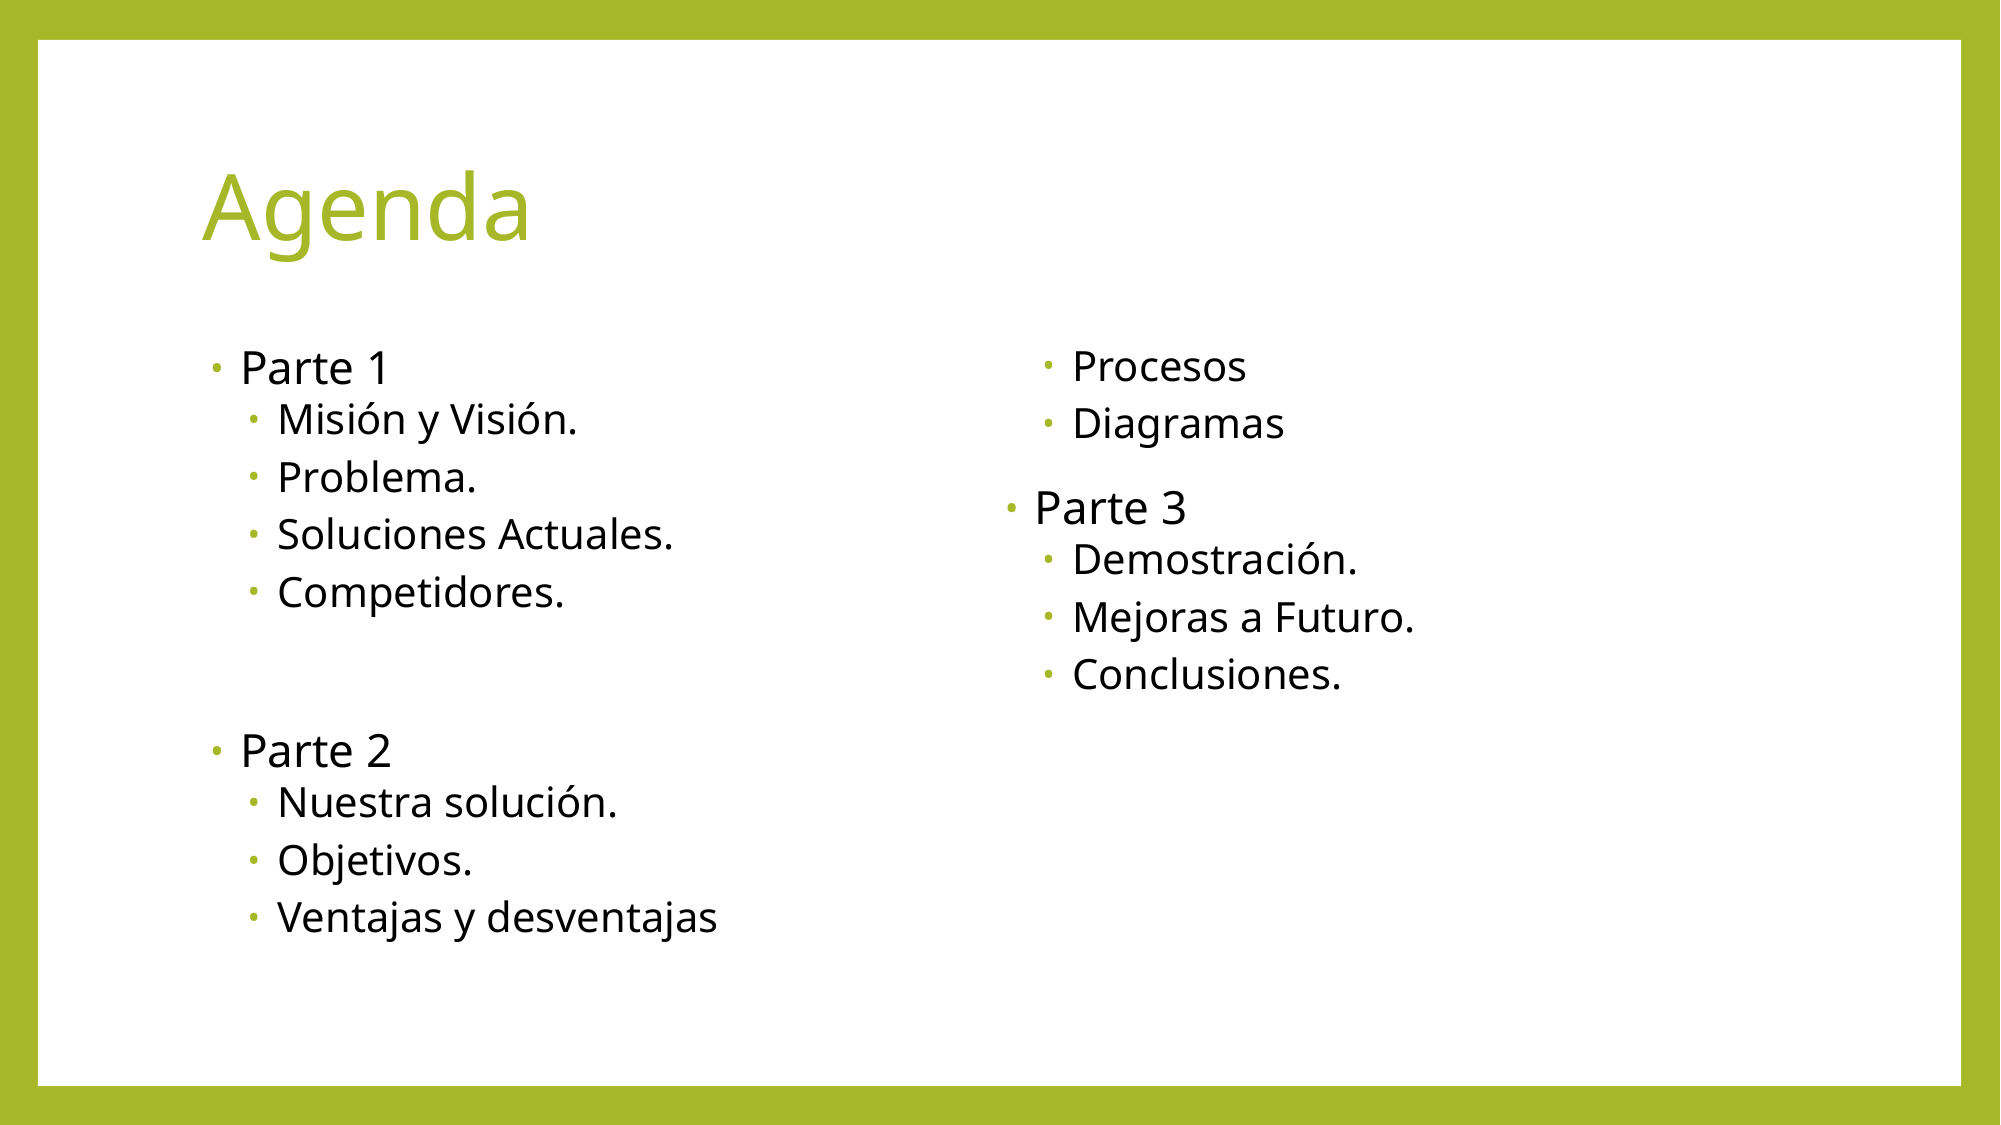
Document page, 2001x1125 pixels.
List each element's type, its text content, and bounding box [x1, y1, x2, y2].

list Parte 1 Misión y Visión. Problema. Soluciones Actuales. Competidores. Parte 2 Nuestra solución. Objetivos. Ventajas y desventajas Procesos Diagramas Parte 3 Demostración. Mejoras a Futuro. Conclusiones. [187, 337, 1808, 1000]
title Agenda [187, 99, 1808, 323]
